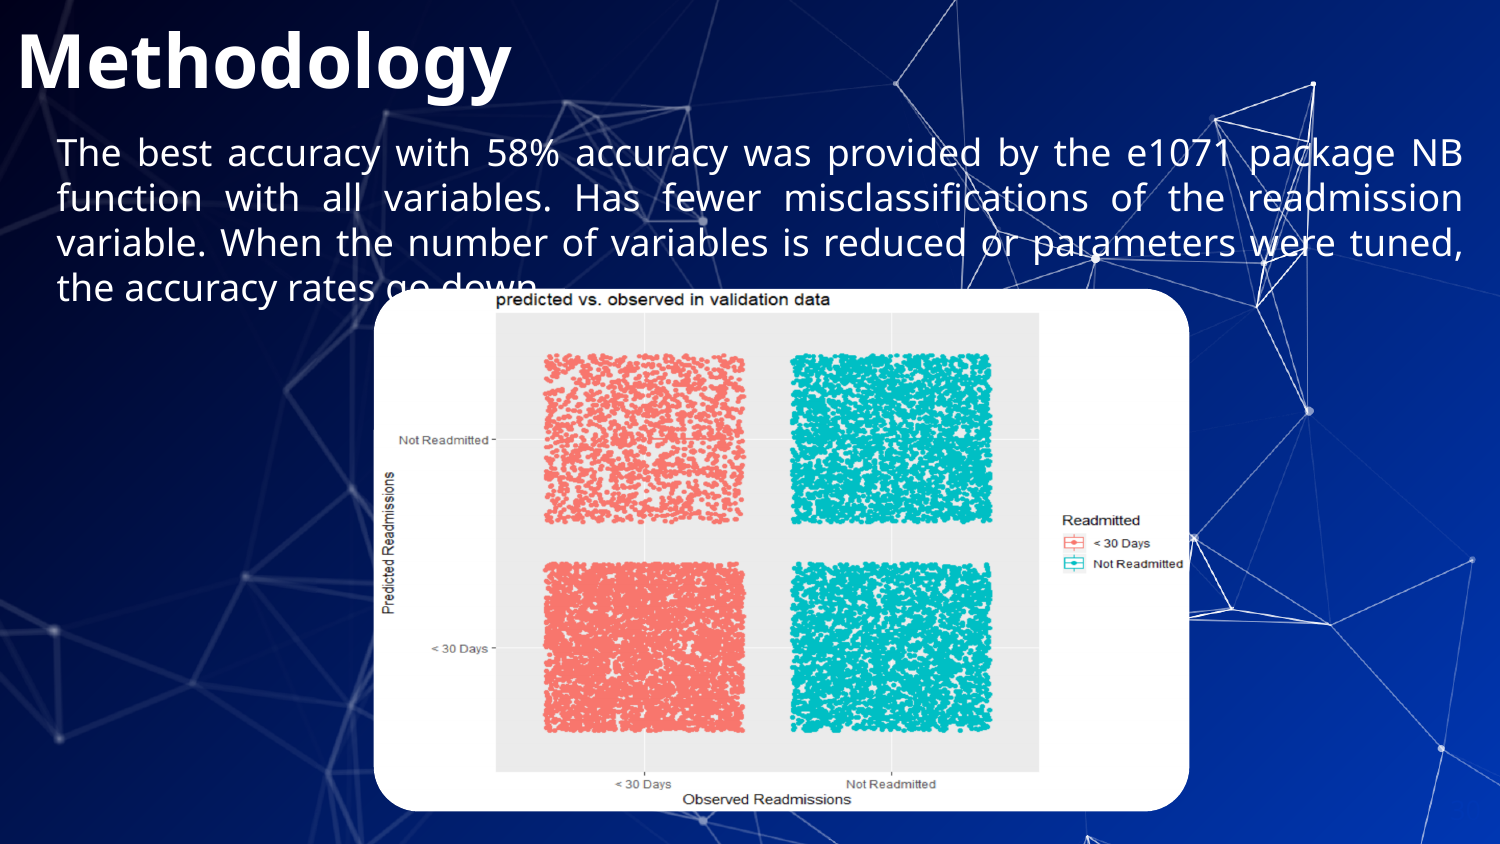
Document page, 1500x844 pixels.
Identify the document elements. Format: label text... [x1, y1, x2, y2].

slide_number 30 [1391, 779, 1482, 844]
title Methodology [15, 10, 1004, 104]
picture [0, 0, 1500, 844]
list The best accuracy with 58% accuracy was provided by the e1071 package NB function with all variables. Has fewer misclassifications of the readmission variable. When the number of variables is reduced or parameters were tuned, the accuracy rates go down. [39, 128, 1465, 681]
